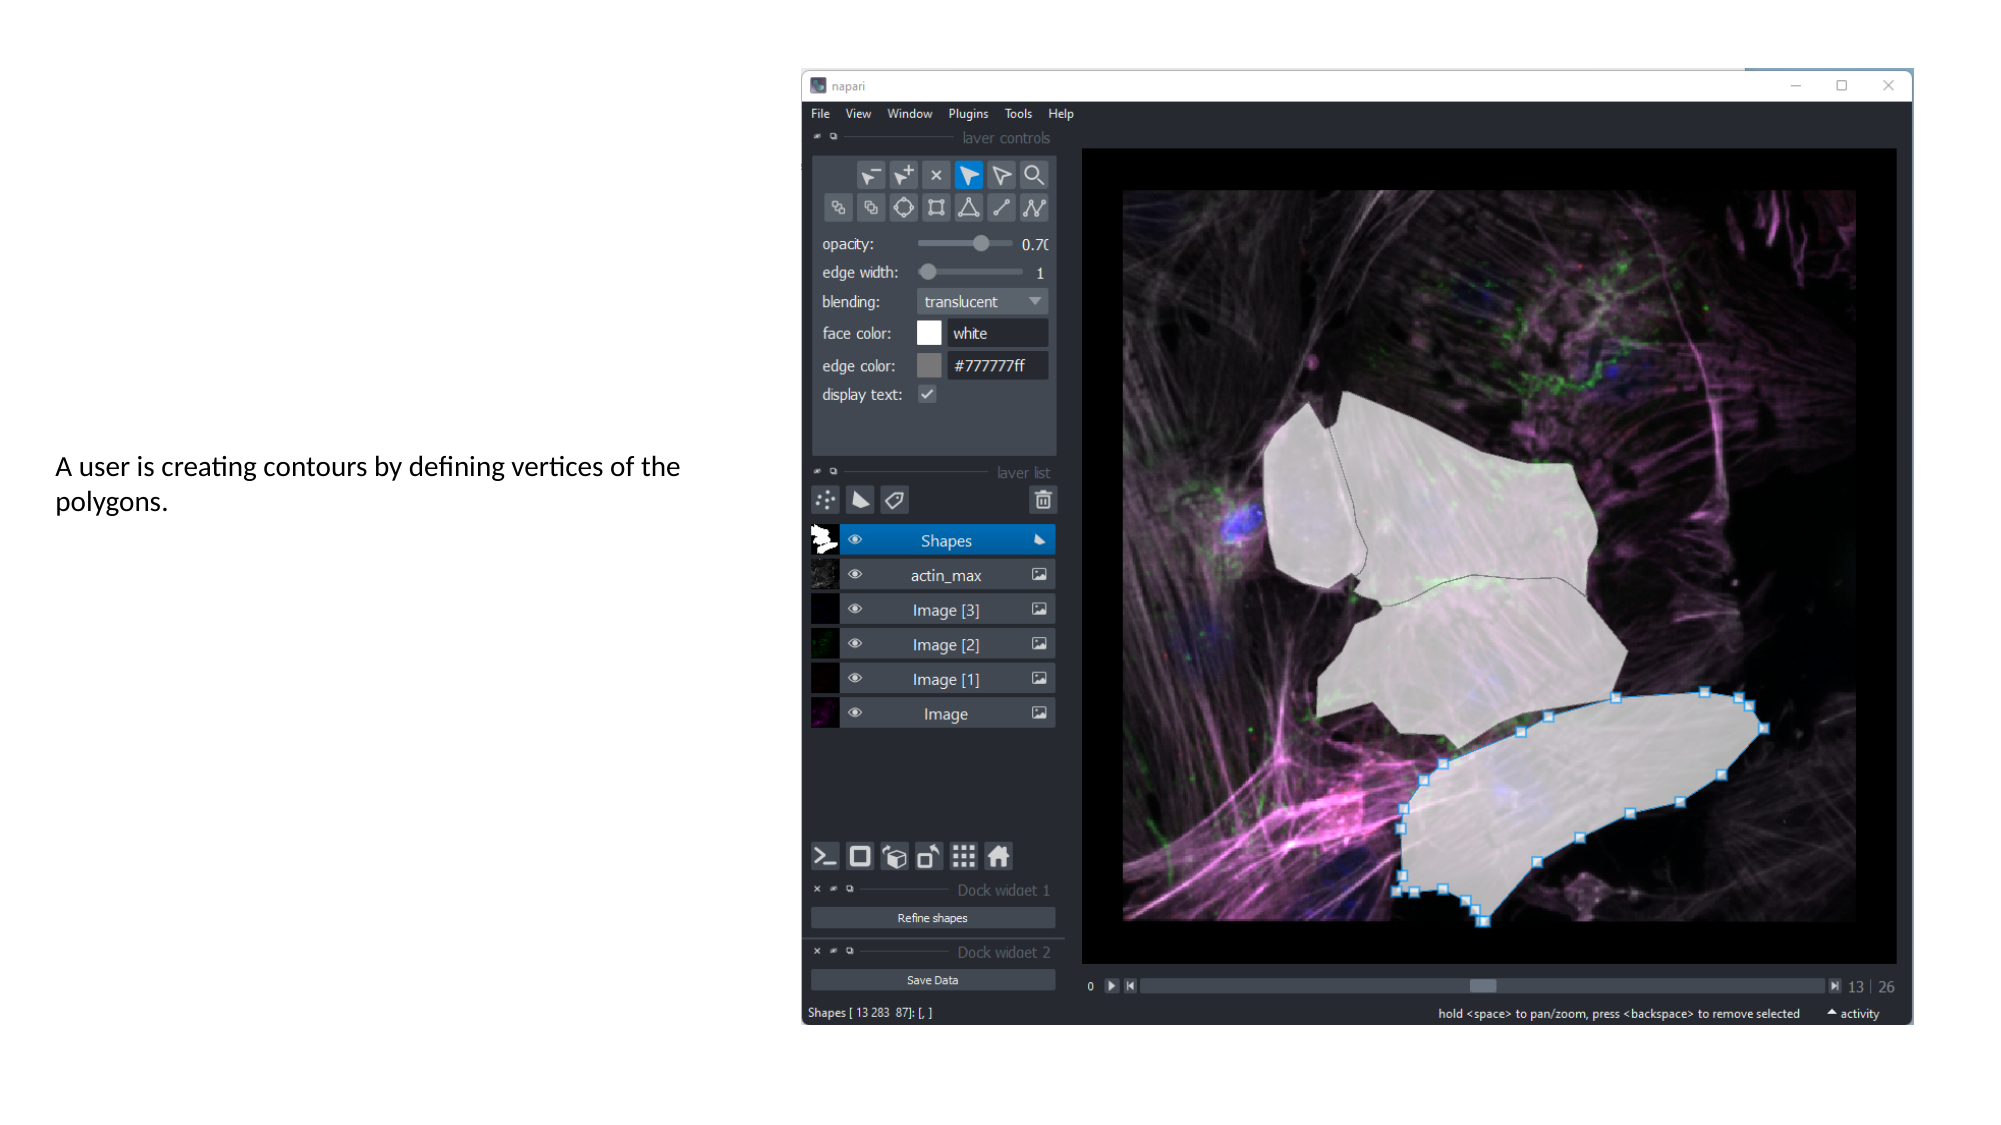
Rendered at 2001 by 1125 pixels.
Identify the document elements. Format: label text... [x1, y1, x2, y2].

text_box A user is creating contours by defining vertices of the polygons. [40, 439, 728, 525]
picture [801, 68, 1914, 1025]
